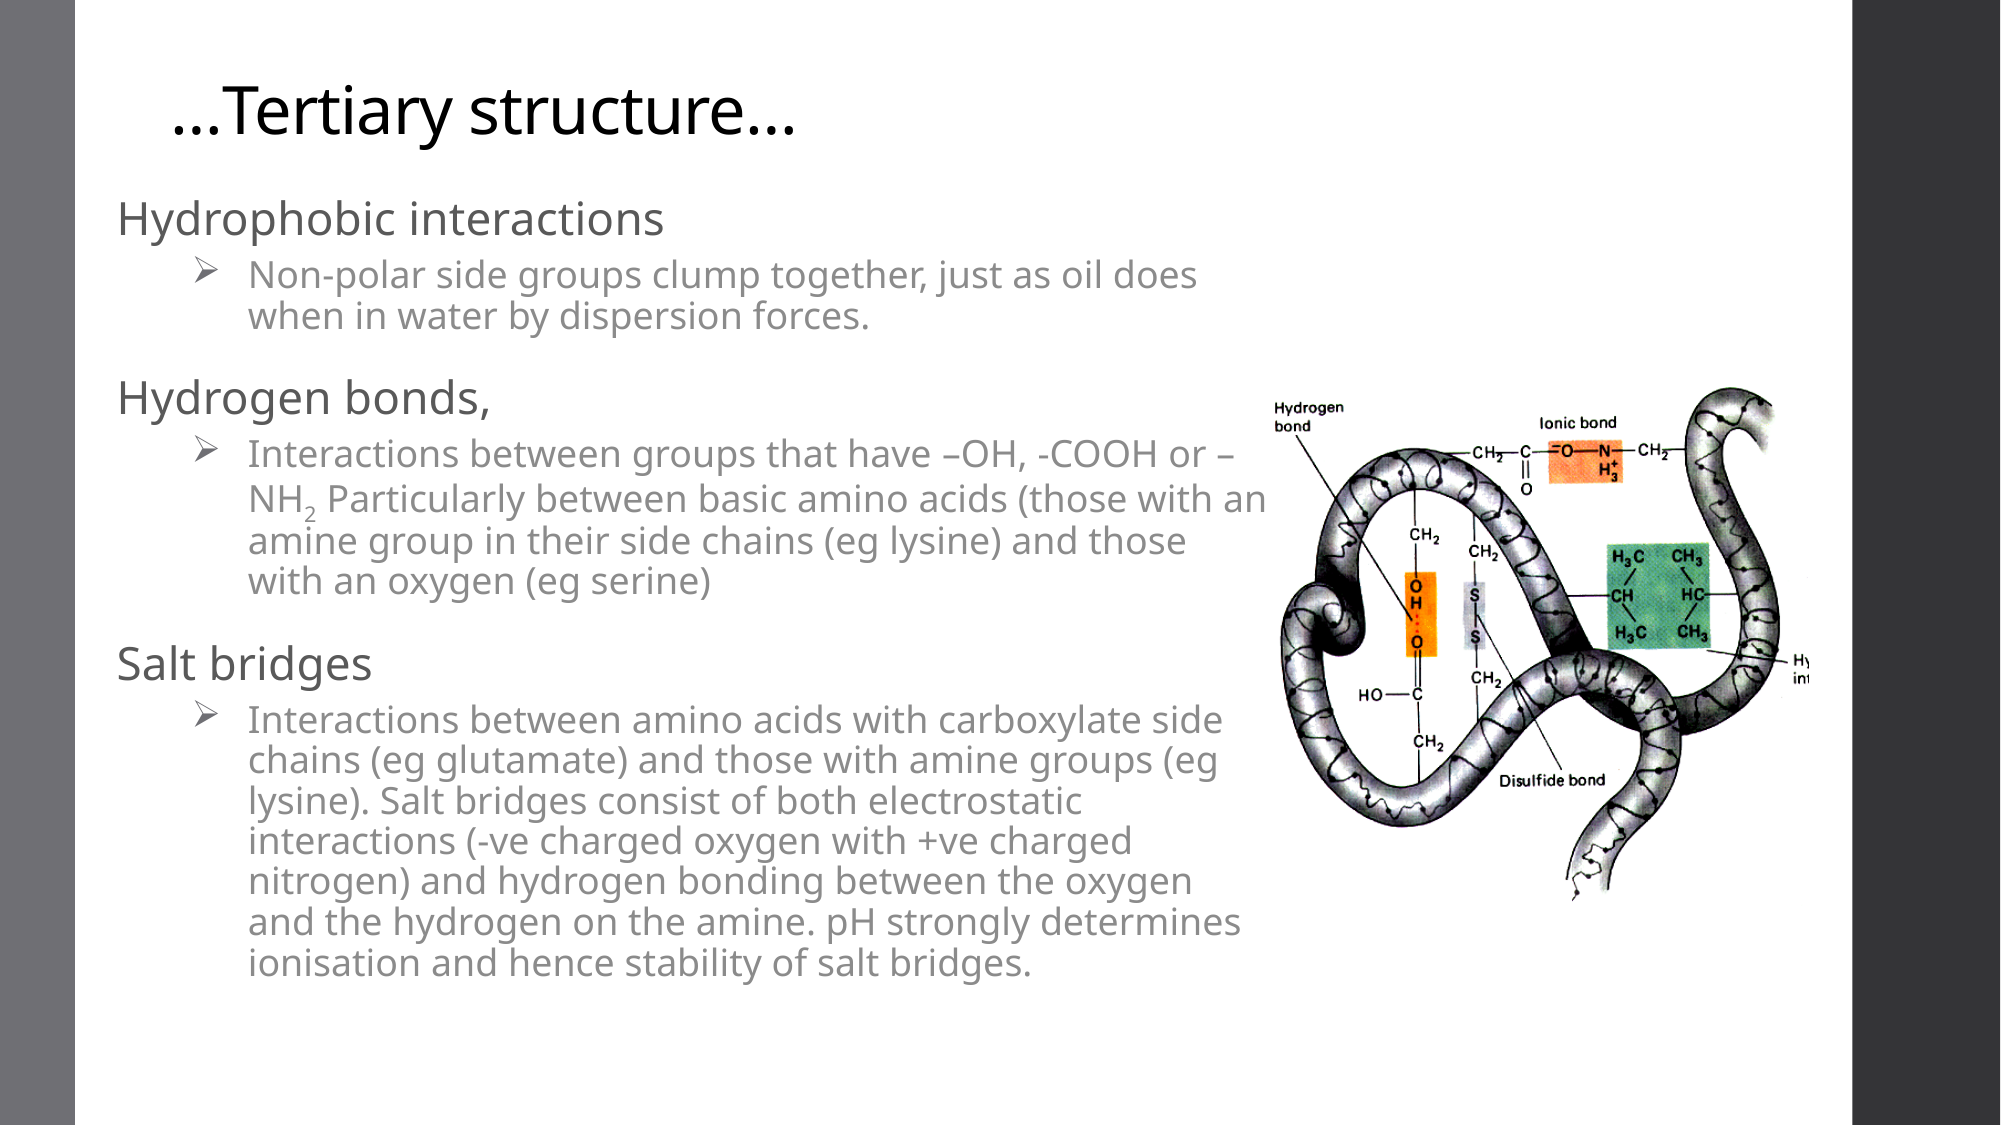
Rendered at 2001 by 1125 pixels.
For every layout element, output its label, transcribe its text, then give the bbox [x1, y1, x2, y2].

picture [1243, 355, 1809, 918]
title …Tertiary structure… [155, 61, 1449, 156]
list Hydrophobic interactions Non-polar side groups clump together, just as oil does when in water by dispersion forces. Hydrogen bonds, Interactions between groups that have –OH, -COOH or –NH2 Particularly between basic amino acids (those with an amine group in their side chains (eg lysine) and those with an oxygen (eg serine) Salt bridges Interactions between amino acids with carboxylate side chains (eg glutamate) and those with amine groups (eg lysine). Salt bridges consist of both electrostatic interactions (-ve charged oxygen with +ve charged nitrogen) and hydrogen bonding between the oxygen and the hydrogen on the amine. pH strongly determines ionisation and hence stability of salt bridges. [101, 186, 1284, 1096]
